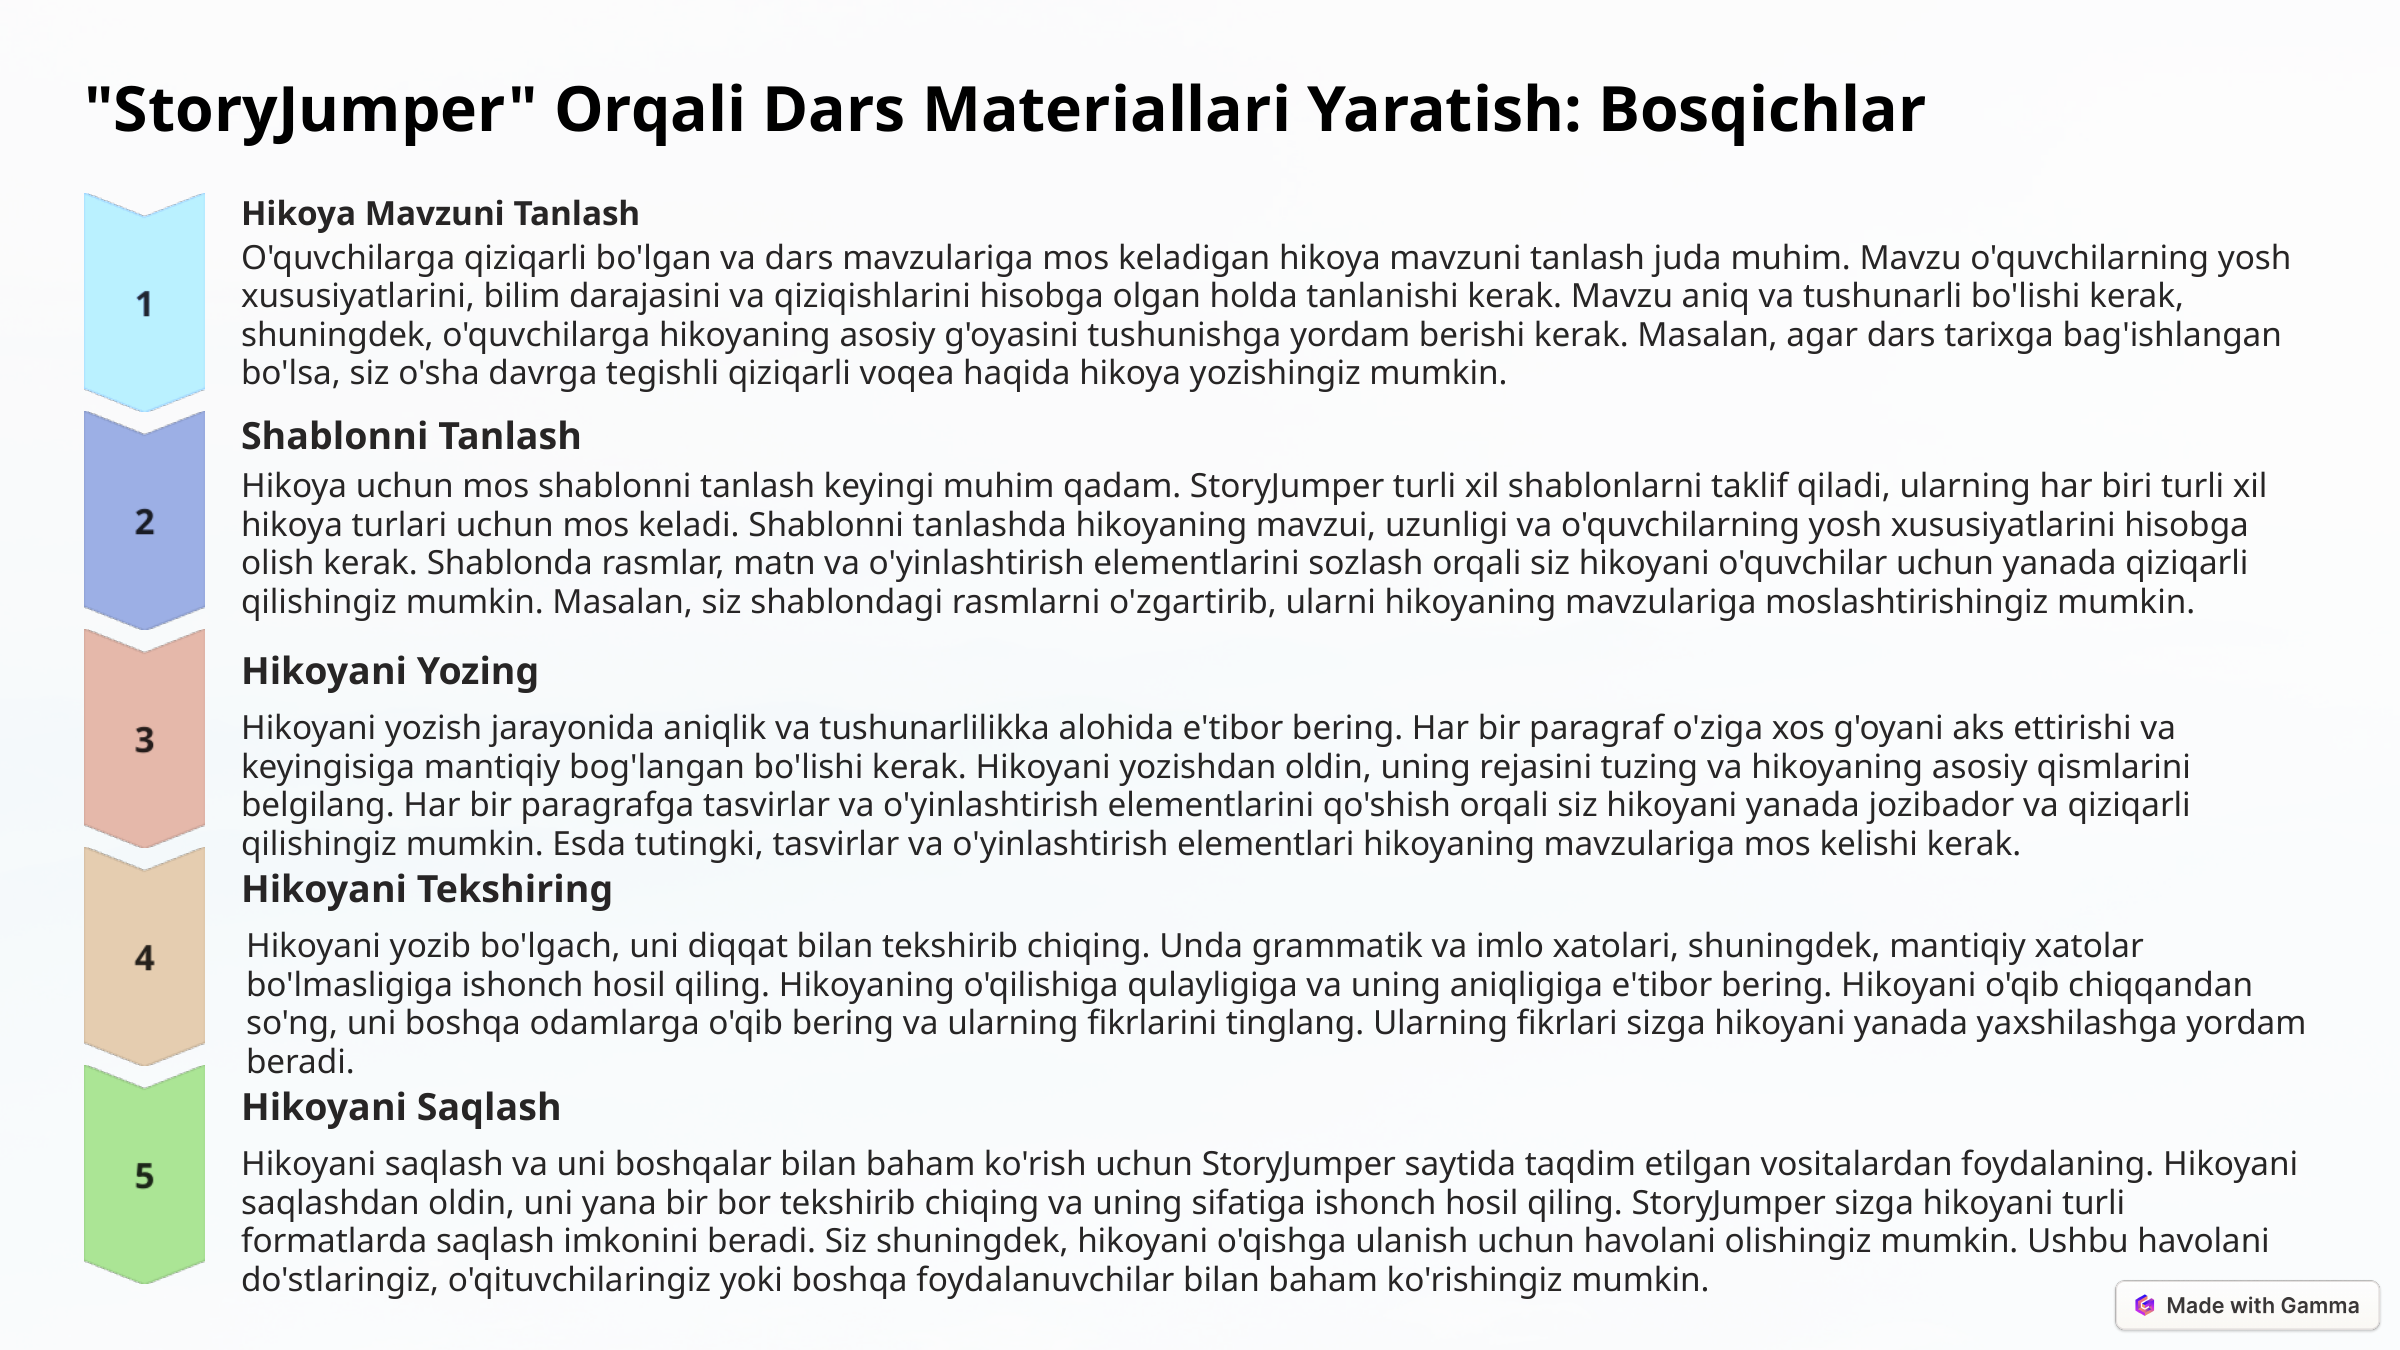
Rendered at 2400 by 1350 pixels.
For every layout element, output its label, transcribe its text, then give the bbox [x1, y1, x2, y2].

text_box Hikoyani saqlash va uni boshqalar bilan baham ko'rish uchun StoryJumper saytida taqdim etilgan vositalardan foydalaning. Hikoyani saqlashdan oldin, uni yana bir bor tekshirib chiqing va uning sifatiga ishonch hosil qiling. StoryJumper sizga hikoyani turli formatlarda saqlash imkonini beradi. Siz shuningdek, hikoyani o'qishga ulanish uchun havolani olishingiz mumkin. Ushbu havolani do'stlaringiz, o'qituvchilaringiz yoki boshqa foydalanuvchilar bilan baham ko'rishingiz mumkin. [241, 1143, 2316, 1260]
picture [2106, 1271, 2389, 1339]
text_box Hikoyani Tekshiring [241, 871, 558, 912]
text_box Hikoyani Saqlash [241, 1089, 558, 1130]
text_box O'quvchilarga qiziqarli bo'lgan va dars mavzulariga mos keladigan hikoya mavzuni tanlash juda muhim. Mavzu o'quvchilarning yosh xususiyatlarini, bilim darajasini va qiziqishlarini hisobga olgan holda tanlanishi kerak. Mavzu aniq va tushunarli bo'lishi kerak, shuningdek, o'quvchilarga hikoyaning asosiy g'oyasini tushunishga yordam berishi kerak. Masalan, agar dars tarixga bag'ishlangan bo'lsa, siz o'sha davrga tegishli qiziqarli voqea haqida hikoya yozishingiz mumkin. [241, 237, 2316, 354]
text_box Hikoyani yozib bo'lgach, uni diqqat bilan tekshirib chiqing. Unda grammatik va imlo xatolari, shuningdek, mantiqiy xatolar bo'lmasligiga ishonch hosil qiling. Hikoyaning o'qilishiga qulayligiga va uning aniqligiga e'tibor bering. Hikoyani o'qib chiqqandan so'ng, uni boshqa odamlarga o'qib bering va ularning fikrlarini tinglang. Ularning fikrlari sizga hikoyani yanada yaxshilashga yordam beradi. [245, 925, 2321, 1042]
picture [84, 193, 205, 1284]
text_box Hikoyani yozish jarayonida aniqlik va tushunarlilikka alohida e'tibor bering. Har bir paragraf o'ziga xos g'oyani aks ettirishi va keyingisiga mantiqiy bog'langan bo'lishi kerak. Hikoyani yozishdan oldin, uning rejasini tuzing va hikoyaning asosiy qismlarini belgilang. Har bir paragrafga tasvirlar va o'yinlashtirish elementlarini qo'shish orqali siz hikoyani yanada jozibador va qiziqarli qilishingiz mumkin. Esda tutingki, tasvirlar va o'yinlashtirish elementlari hikoyaning mavzulariga mos kelishi kerak. [241, 707, 2316, 824]
text_box Hikoya uchun mos shablonni tanlash keyingi muhim qadam. StoryJumper turli xil shablonlarni taklif qiladi, ularning har biri turli xil hikoya turlari uchun mos keladi. Shablonni tanlashda hikoyaning mavzui, uzunligi va o'quvchilarning yosh xususiyatlarini hisobga olish kerak. Shablonda rasmlar, matn va o'yinlashtirish elementlarini sozlash orqali siz hikoyani o'quvchilar uchun yanada qiziqarli qilishingiz mumkin. Masalan, siz shablondagi rasmlarni o'zgartirib, ularni hikoyaning mavzulariga moslashtirishingiz mumkin. [241, 465, 2316, 582]
text_box Shablonni Tanlash [241, 418, 558, 458]
text_box "StoryJumper" Orqali Dars Materiallari Yaratish: Bosqichlar [84, 66, 1802, 146]
text_box Hikoya Mavzuni Tanlash [241, 193, 597, 234]
text_box Hikoyani Yozing [241, 653, 558, 694]
